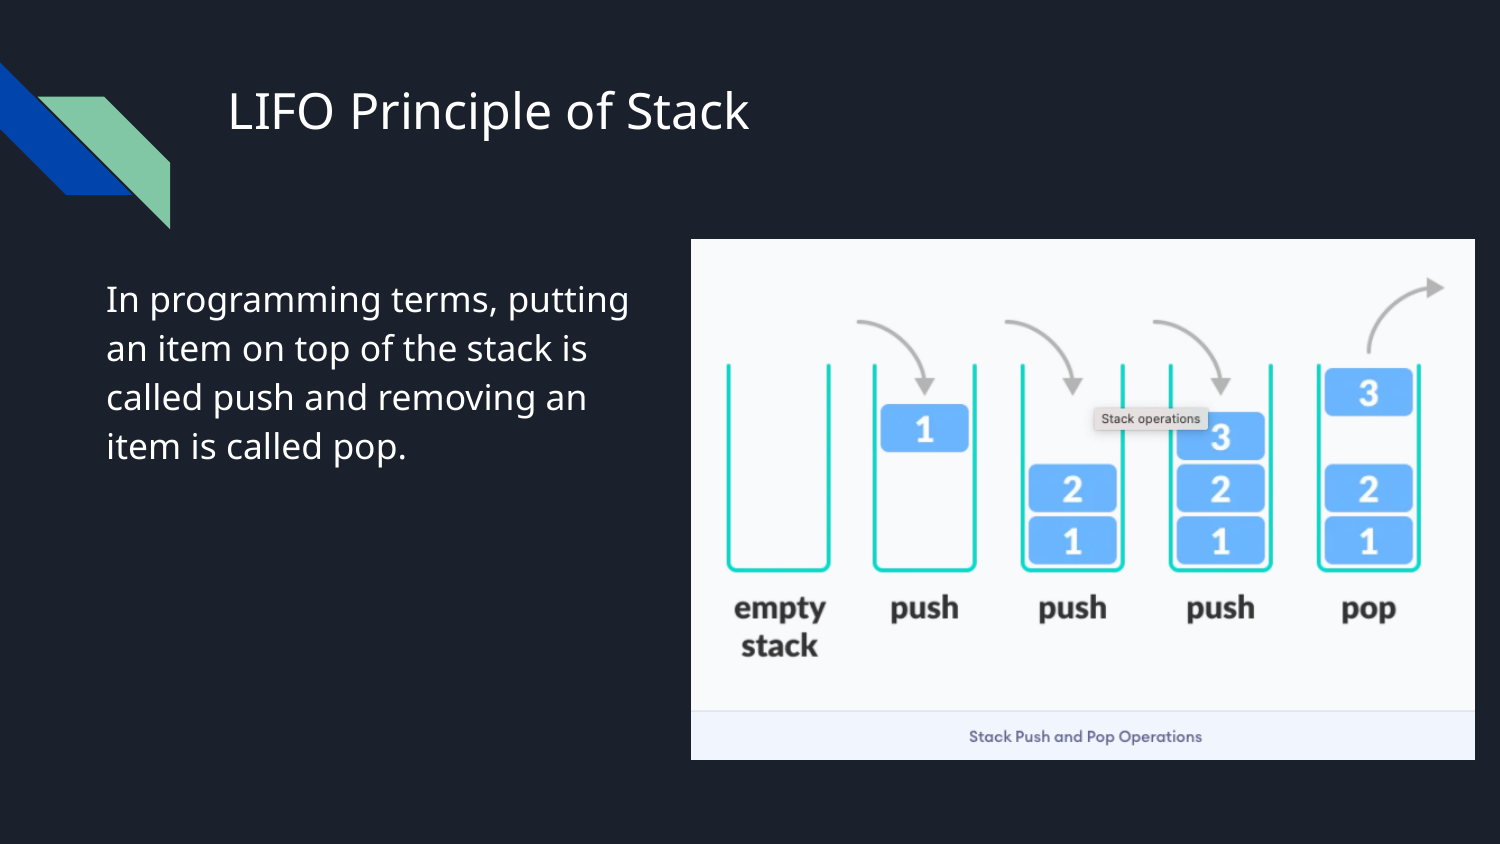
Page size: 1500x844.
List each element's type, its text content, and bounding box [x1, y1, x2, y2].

title LIFO Principle of Stack [212, 64, 1368, 215]
list In programming terms, putting an item on top of the stack is called push and removing an item is called pop. [91, 256, 667, 734]
picture [690, 239, 1476, 760]
